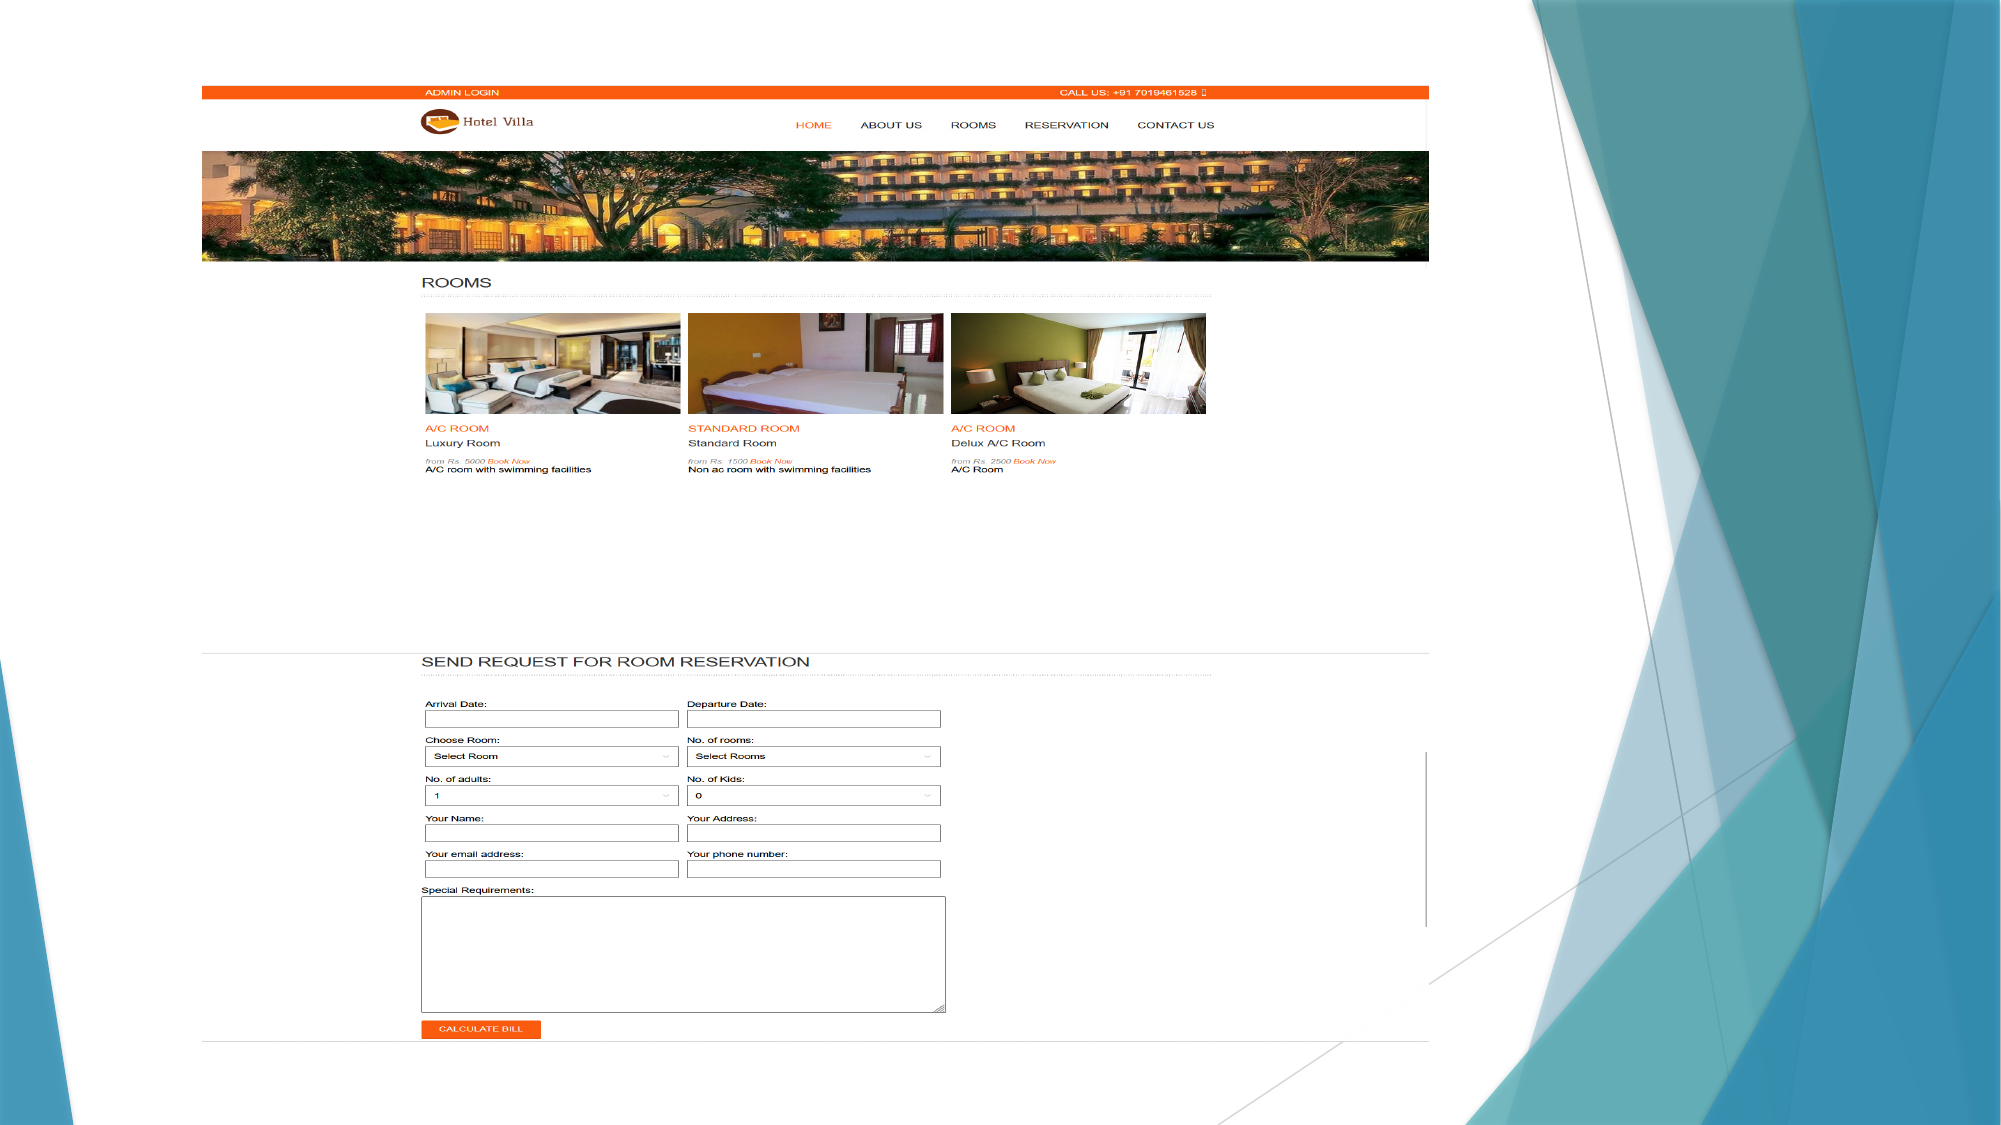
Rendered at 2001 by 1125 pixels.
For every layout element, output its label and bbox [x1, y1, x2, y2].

picture [201, 84, 1429, 475]
picture [201, 652, 1429, 1043]
